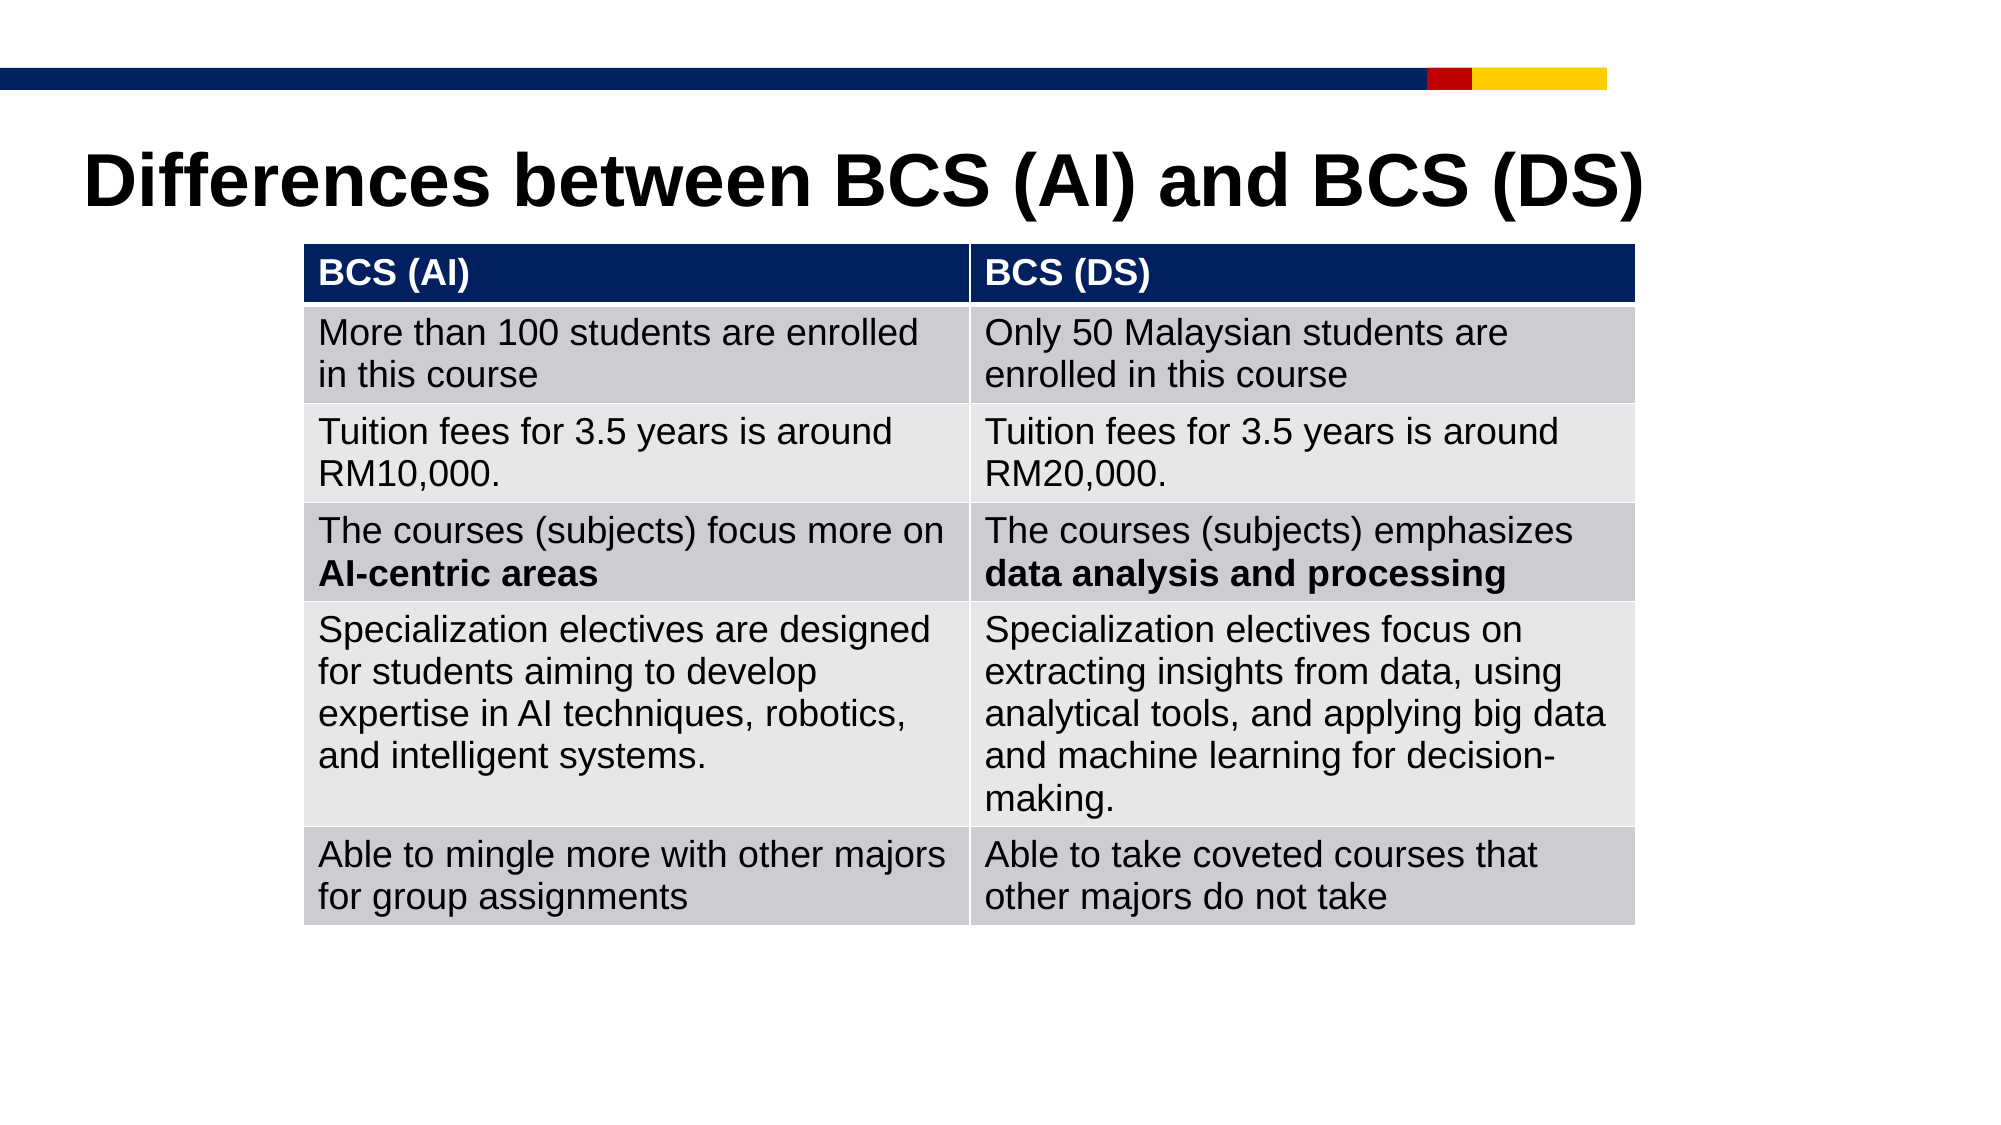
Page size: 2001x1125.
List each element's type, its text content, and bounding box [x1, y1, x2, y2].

table_cell Specialization electives are designed for students aiming to develop expertise in AI techniques, robotics, and intelligent systems. [304, 602, 969, 826]
table_header BCS (DS) [971, 244, 1635, 302]
table_cell The courses (subjects) focus more on AI-centric areas [304, 503, 969, 601]
table_cell Tuition fees for 3.5 years is around RM10,000. [304, 404, 969, 502]
table_cell Specialization electives focus on extracting insights from data, using analytical tools, and applying big data and machine learning for decision-making. [971, 602, 1635, 826]
table_cell Tuition fees for 3.5 years is around RM20,000. [971, 404, 1635, 502]
title Differences between BCS (AI) and BCS (DS) [68, 66, 1981, 287]
table_cell Only 50 Malaysian students are enrolled in this course [971, 307, 1635, 403]
table_cell The courses (subjects) emphasizes data analysis and processing [971, 503, 1635, 601]
table_header BCS (AI) [304, 244, 969, 302]
table_cell More than 100 students are enrolled in this course [304, 307, 969, 403]
table_cell Able to mingle more with other majors for group assignments [304, 827, 969, 925]
table_cell Able to take coveted courses that other majors do not take [971, 827, 1635, 925]
